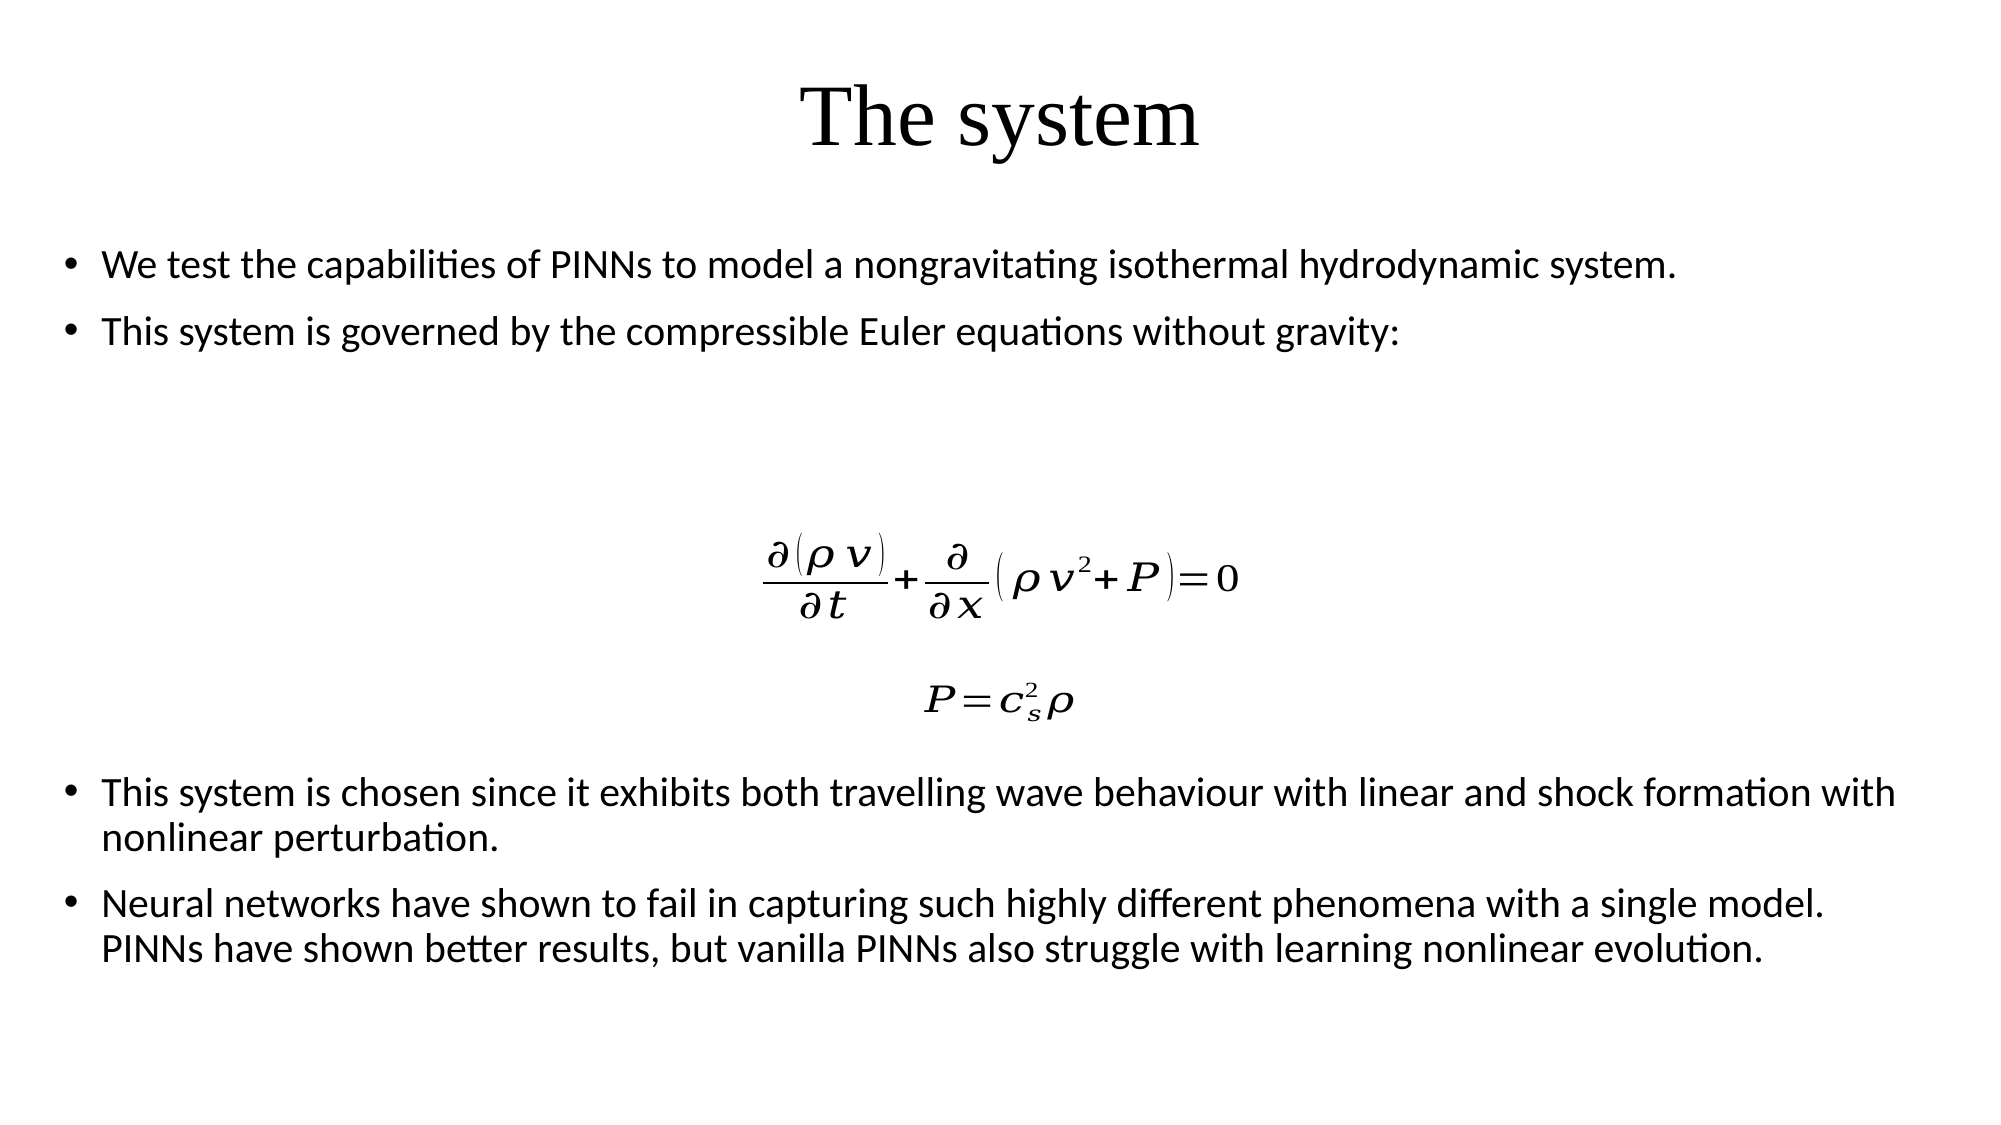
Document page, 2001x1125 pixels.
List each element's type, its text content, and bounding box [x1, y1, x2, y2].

title The system [48, 59, 1952, 175]
